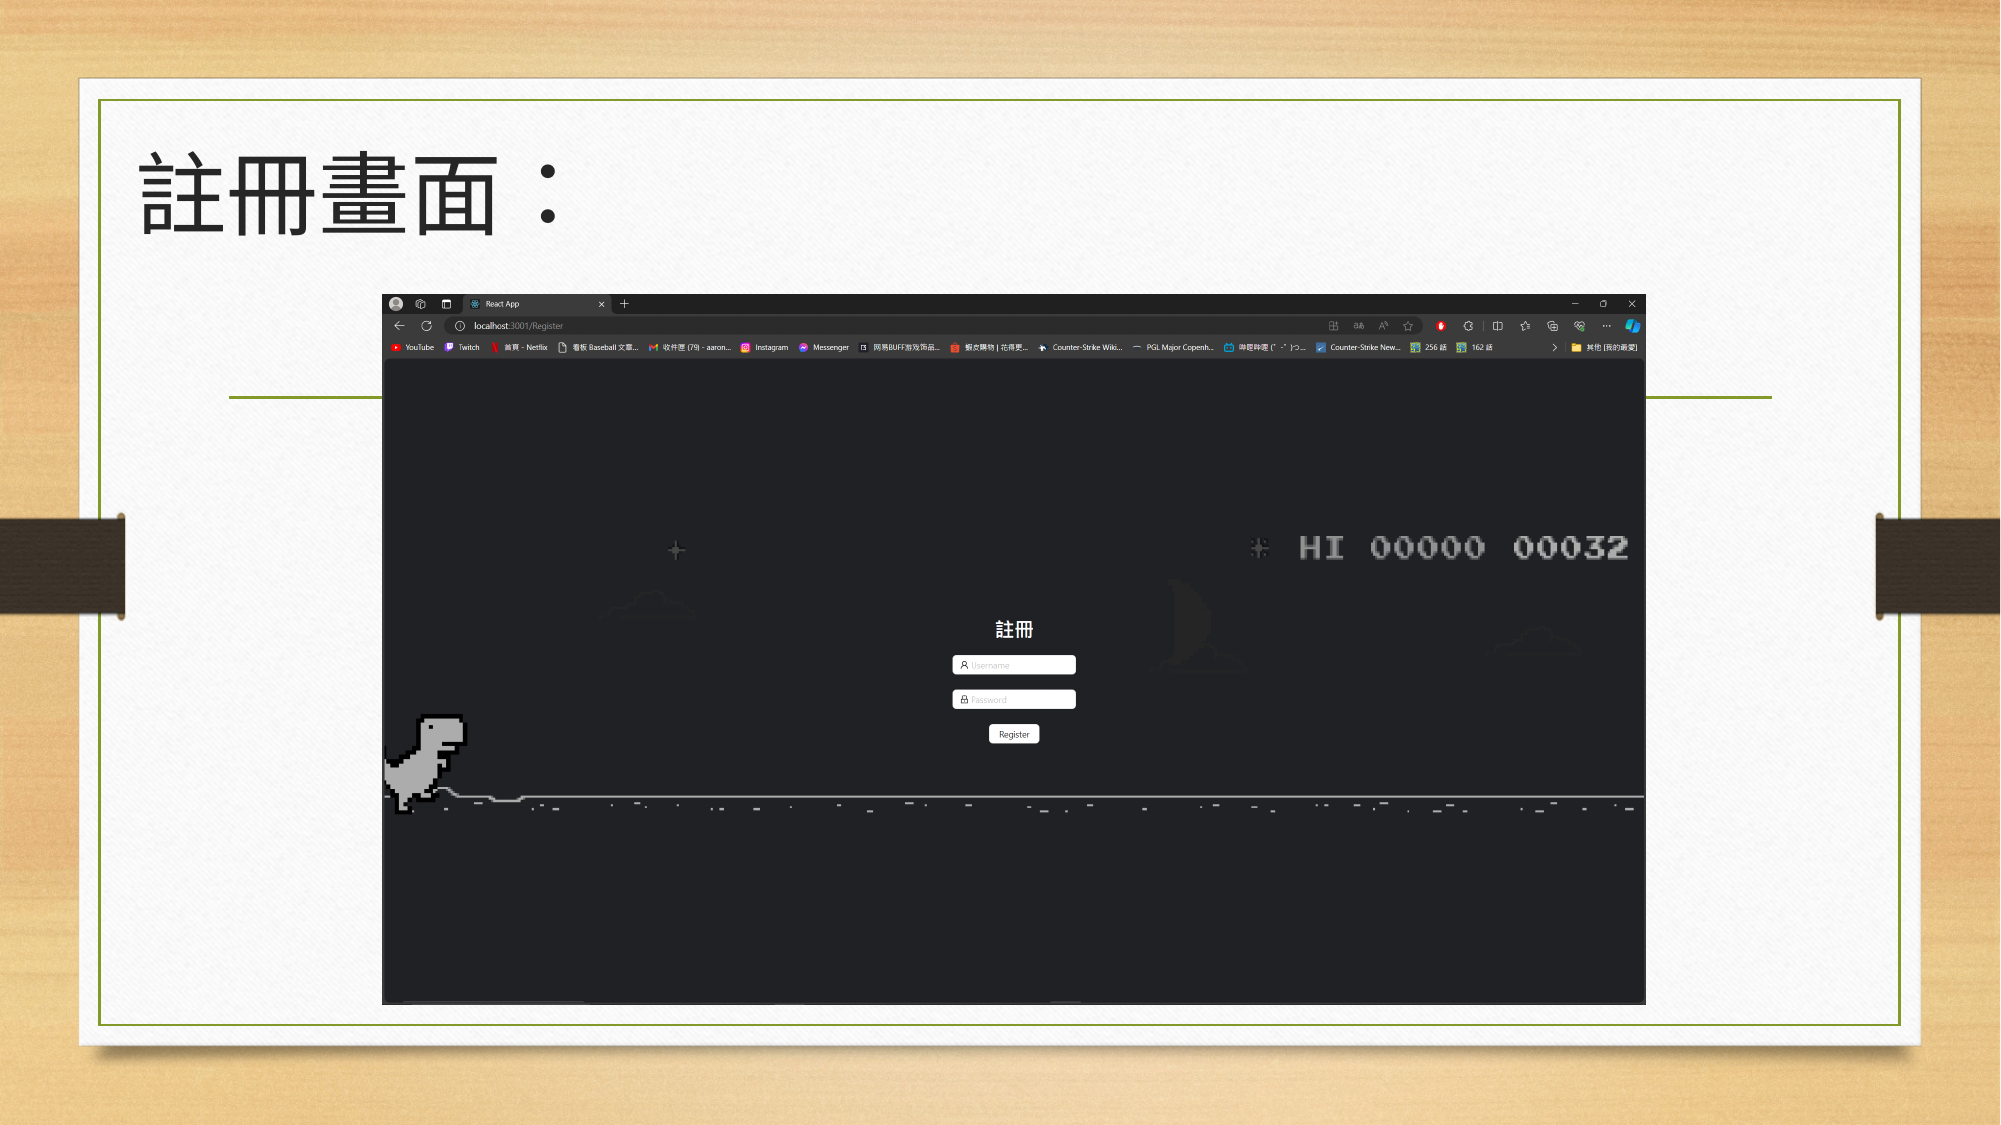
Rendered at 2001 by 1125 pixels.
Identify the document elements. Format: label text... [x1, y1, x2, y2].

title 註冊畫面： [0, 85, 1152, 300]
picture [0, 0, 2001, 1125]
